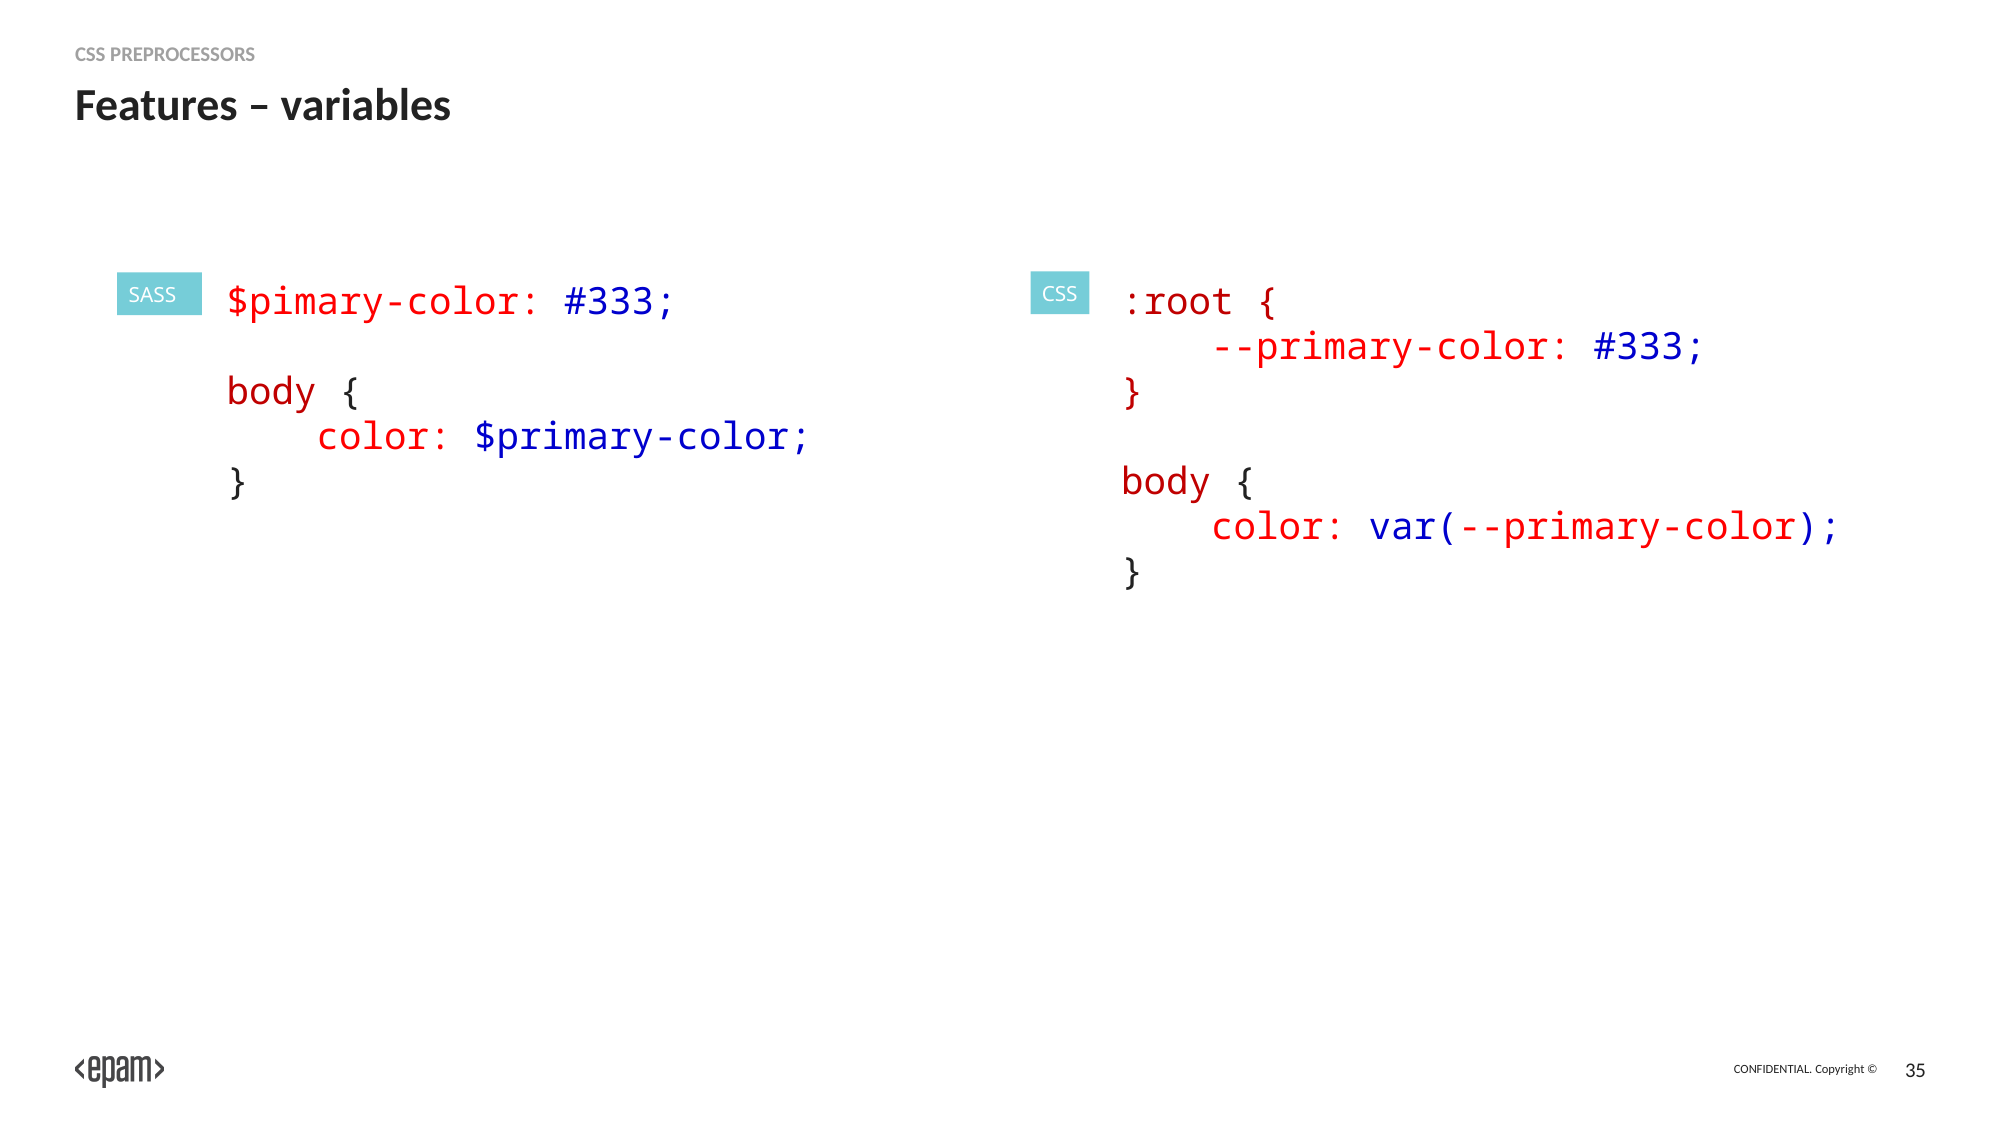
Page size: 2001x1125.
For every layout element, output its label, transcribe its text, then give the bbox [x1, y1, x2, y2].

title Features – variables [75, 75, 1925, 150]
picture [75, 1056, 164, 1088]
text_box :root { --primary-color: #333; } body { color: var(--primary-color); } [1106, 269, 1873, 600]
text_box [117, 269, 921, 513]
list CSS preprocessors [75, 37, 668, 75]
text_box CSS [1030, 271, 1090, 315]
